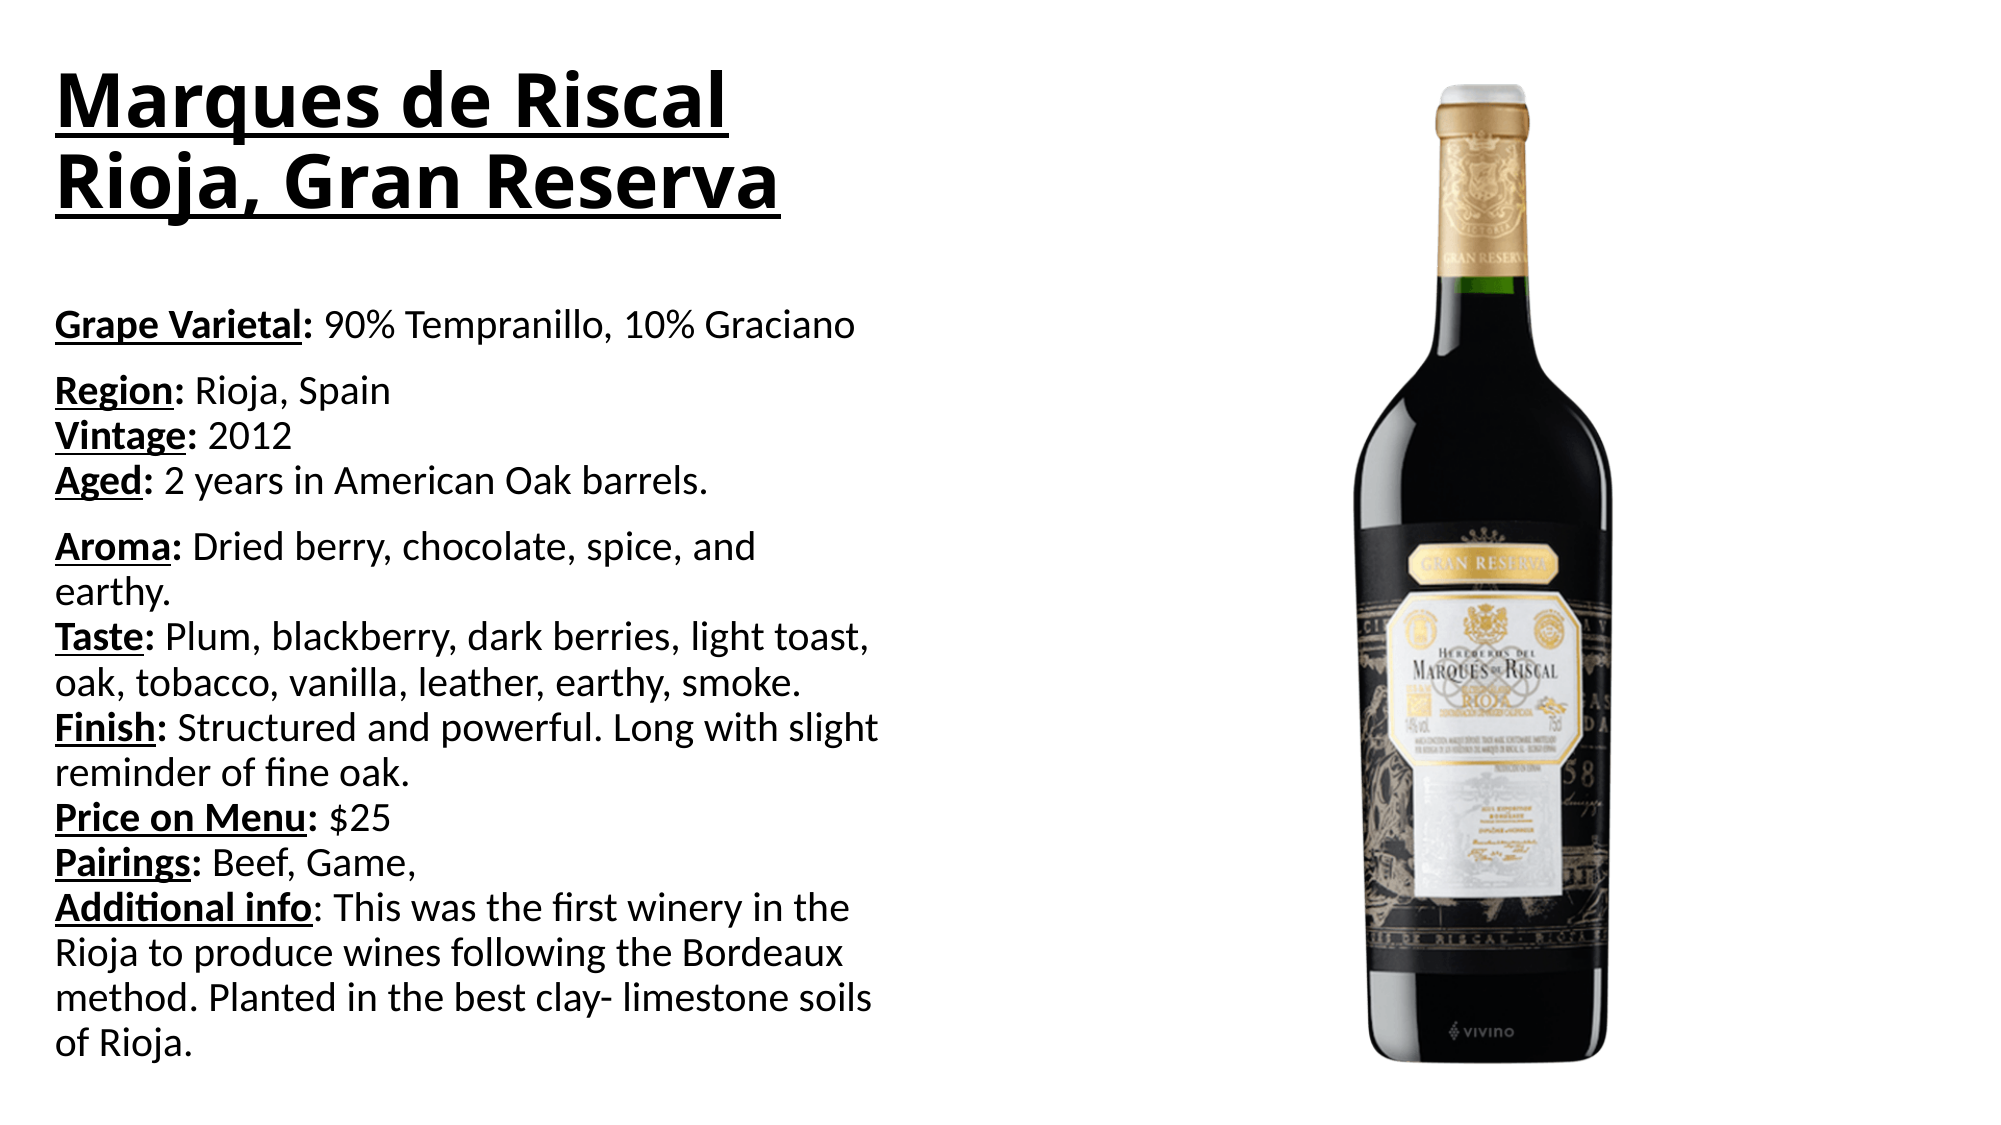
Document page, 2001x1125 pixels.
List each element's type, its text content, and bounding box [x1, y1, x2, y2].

title Marques de Riscal Rioja, Gran Reserva [39, 25, 898, 232]
picture [1343, 74, 1623, 1075]
list Grape Varietal: 90% Tempranillo, 10% Graciano Region: Rioja, Spain Vintage: 2012 Aged: 2 years in American Oak barrels. Aroma: Dried berry, chocolate, spice, and earthy. Taste: Plum, blackberry, dark berries, light toast, oak, tobacco, vanilla, leather, earthy, smoke. Finish: Structured and powerful. Long with slight reminder of fine oak. Price on Menu: $25 Pairings: Beef, Game, Additional info: This was the first winery in the Rioja to produce wines following the Bordeaux method. Planted in the best clay- limestone soils of Rioja. [39, 295, 898, 1075]
